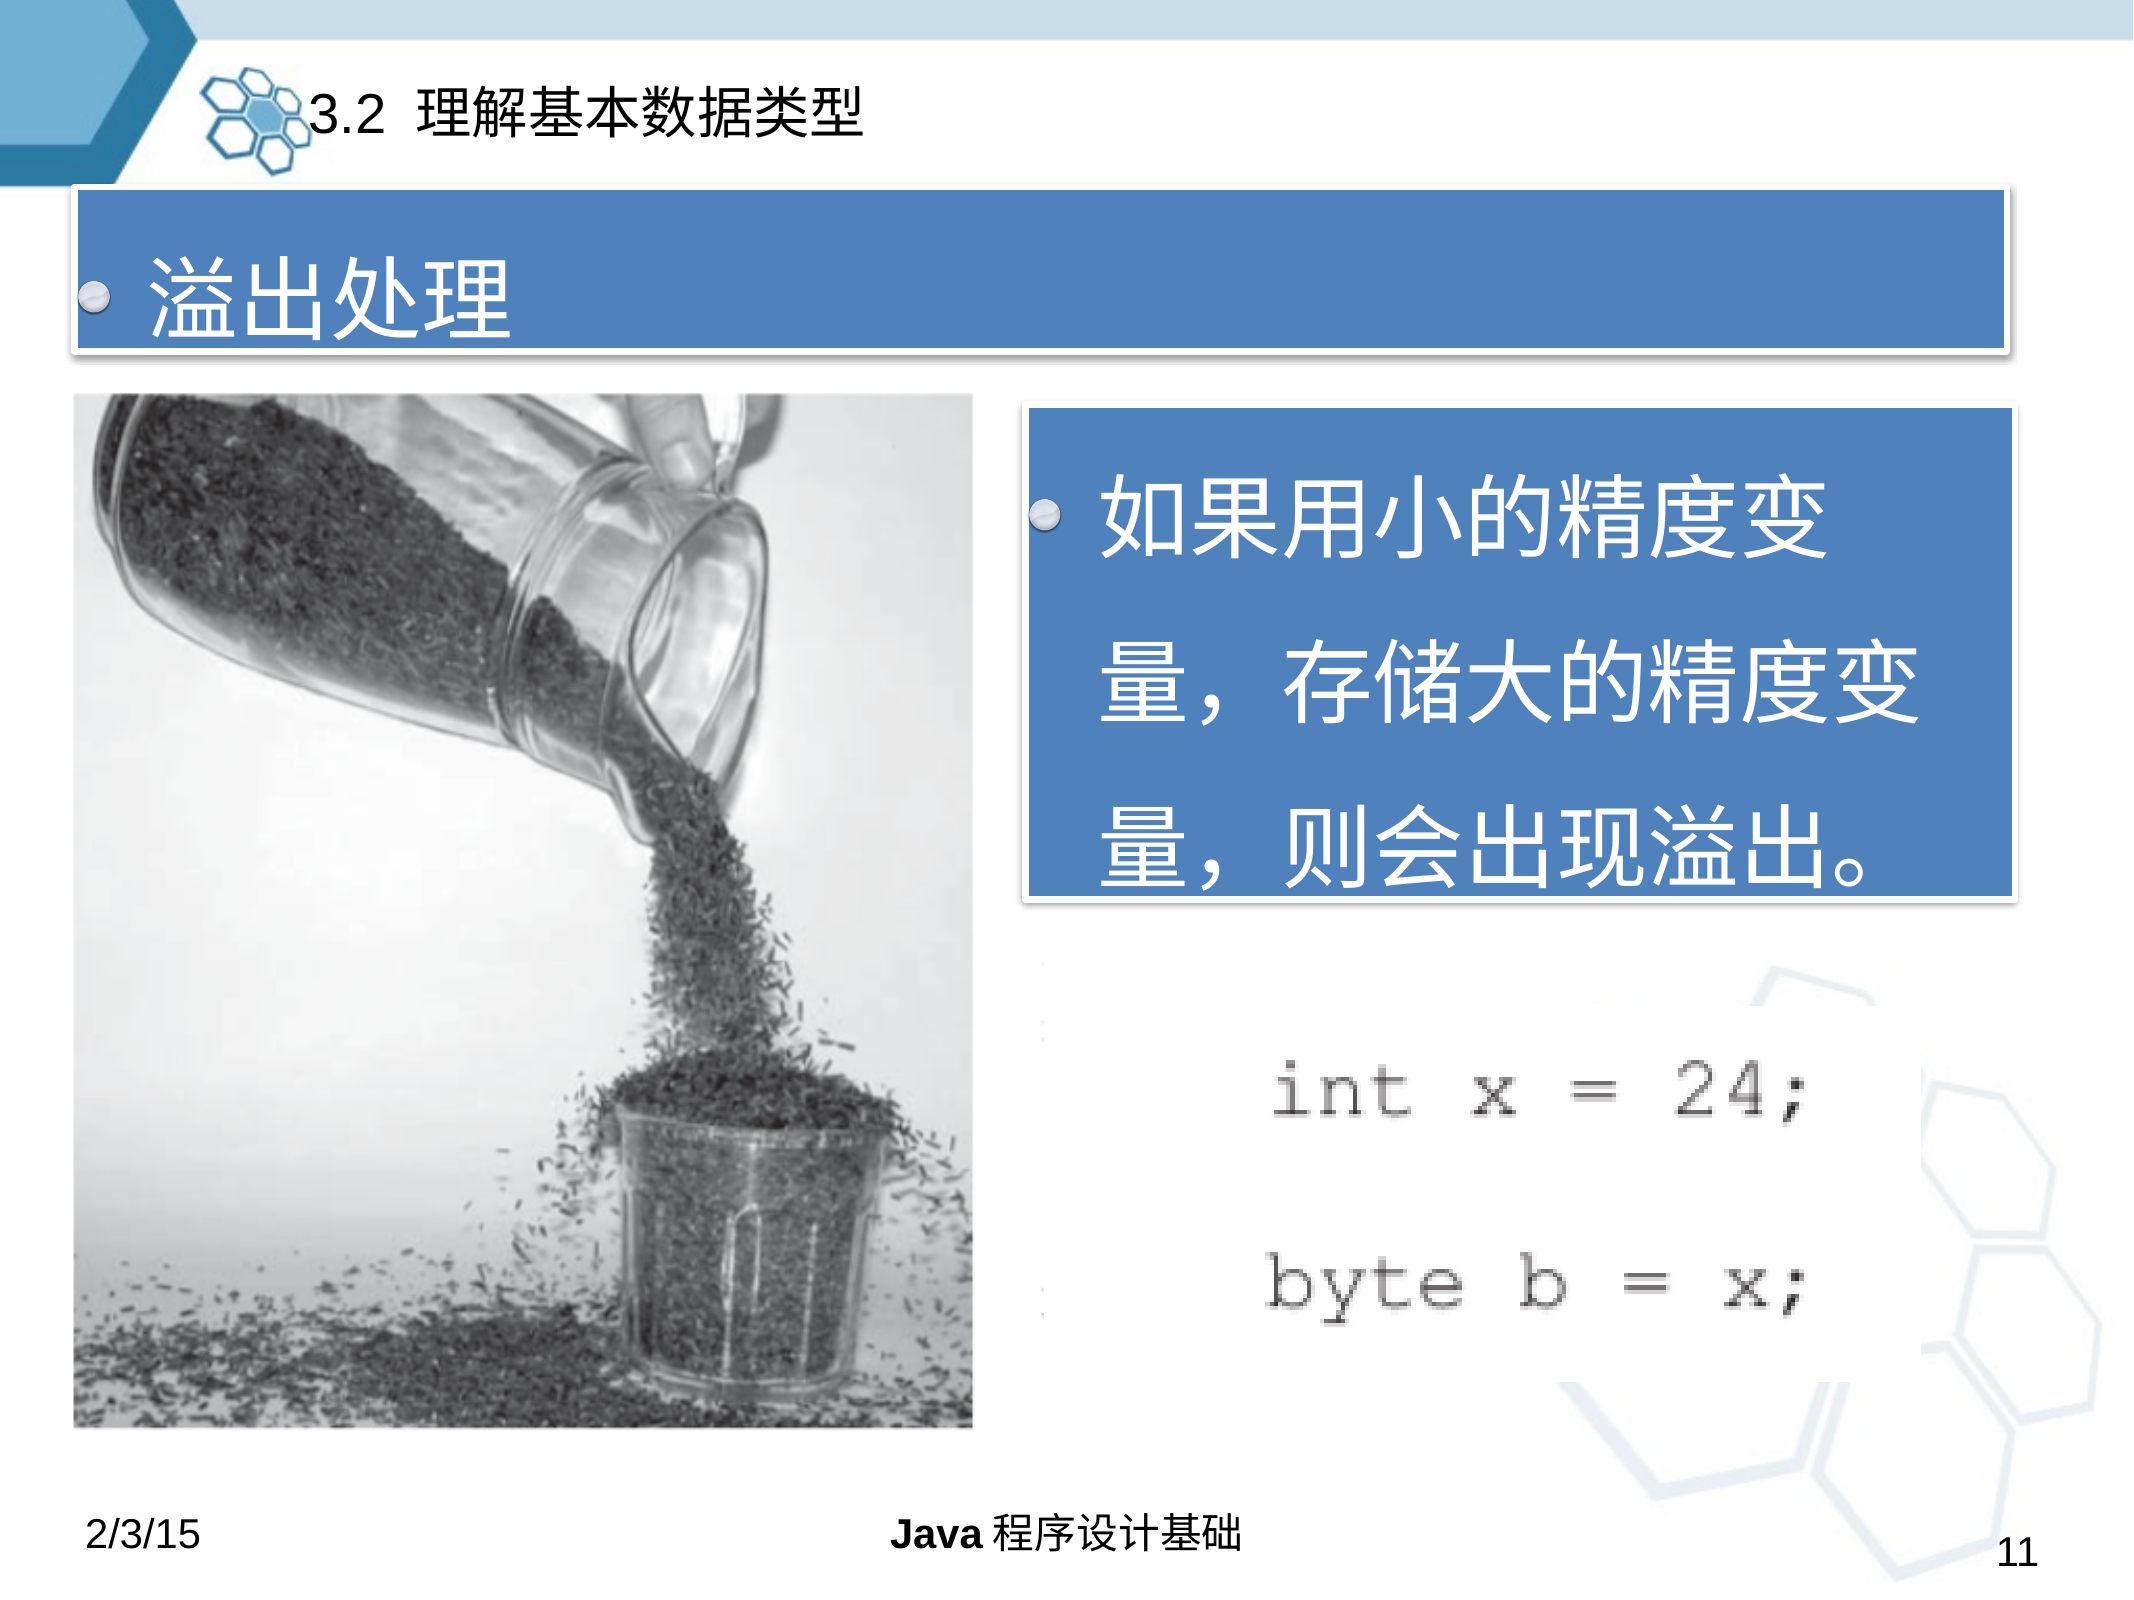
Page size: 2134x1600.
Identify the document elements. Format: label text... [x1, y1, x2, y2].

text_box Java程序设计基础 [728, 1496, 1405, 1568]
text_box 2/3/15 [74, 1496, 573, 1568]
text_box 11 [1552, 1513, 2050, 1586]
picture [0, 0, 2134, 1600]
text_box 如果用小的精度变量，存储大的精度变量，则会出现溢出。 [1044, 404, 2015, 900]
title 3.2 理解基本数据类型 [307, 67, 2084, 155]
text_box 溢出处理 [74, 186, 2007, 352]
